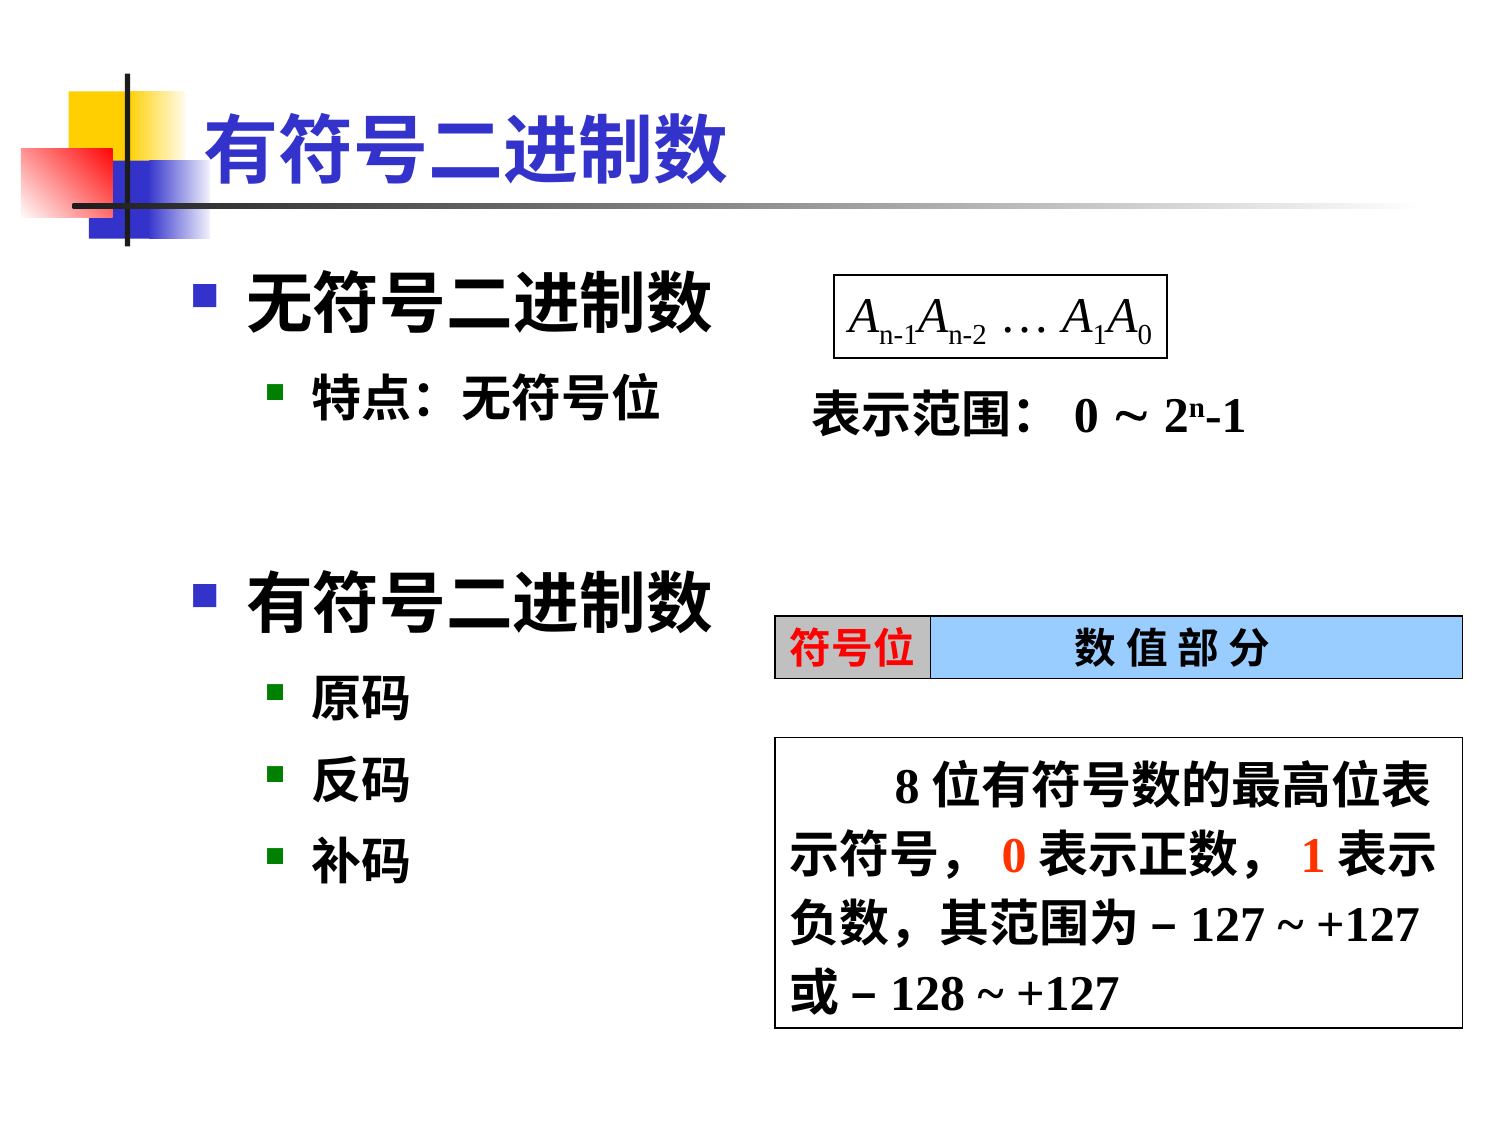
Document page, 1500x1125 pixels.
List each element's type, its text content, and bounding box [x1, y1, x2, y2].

text_box 表示范围：0  2n-1 [797, 374, 1262, 450]
text_box An-1An-2 … A1A0 [833, 274, 1167, 358]
title 有符号二进制数 [188, 12, 1468, 200]
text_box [174, 537, 1463, 1031]
list 无符号二进制数 特点：无符号位 [174, 237, 800, 438]
